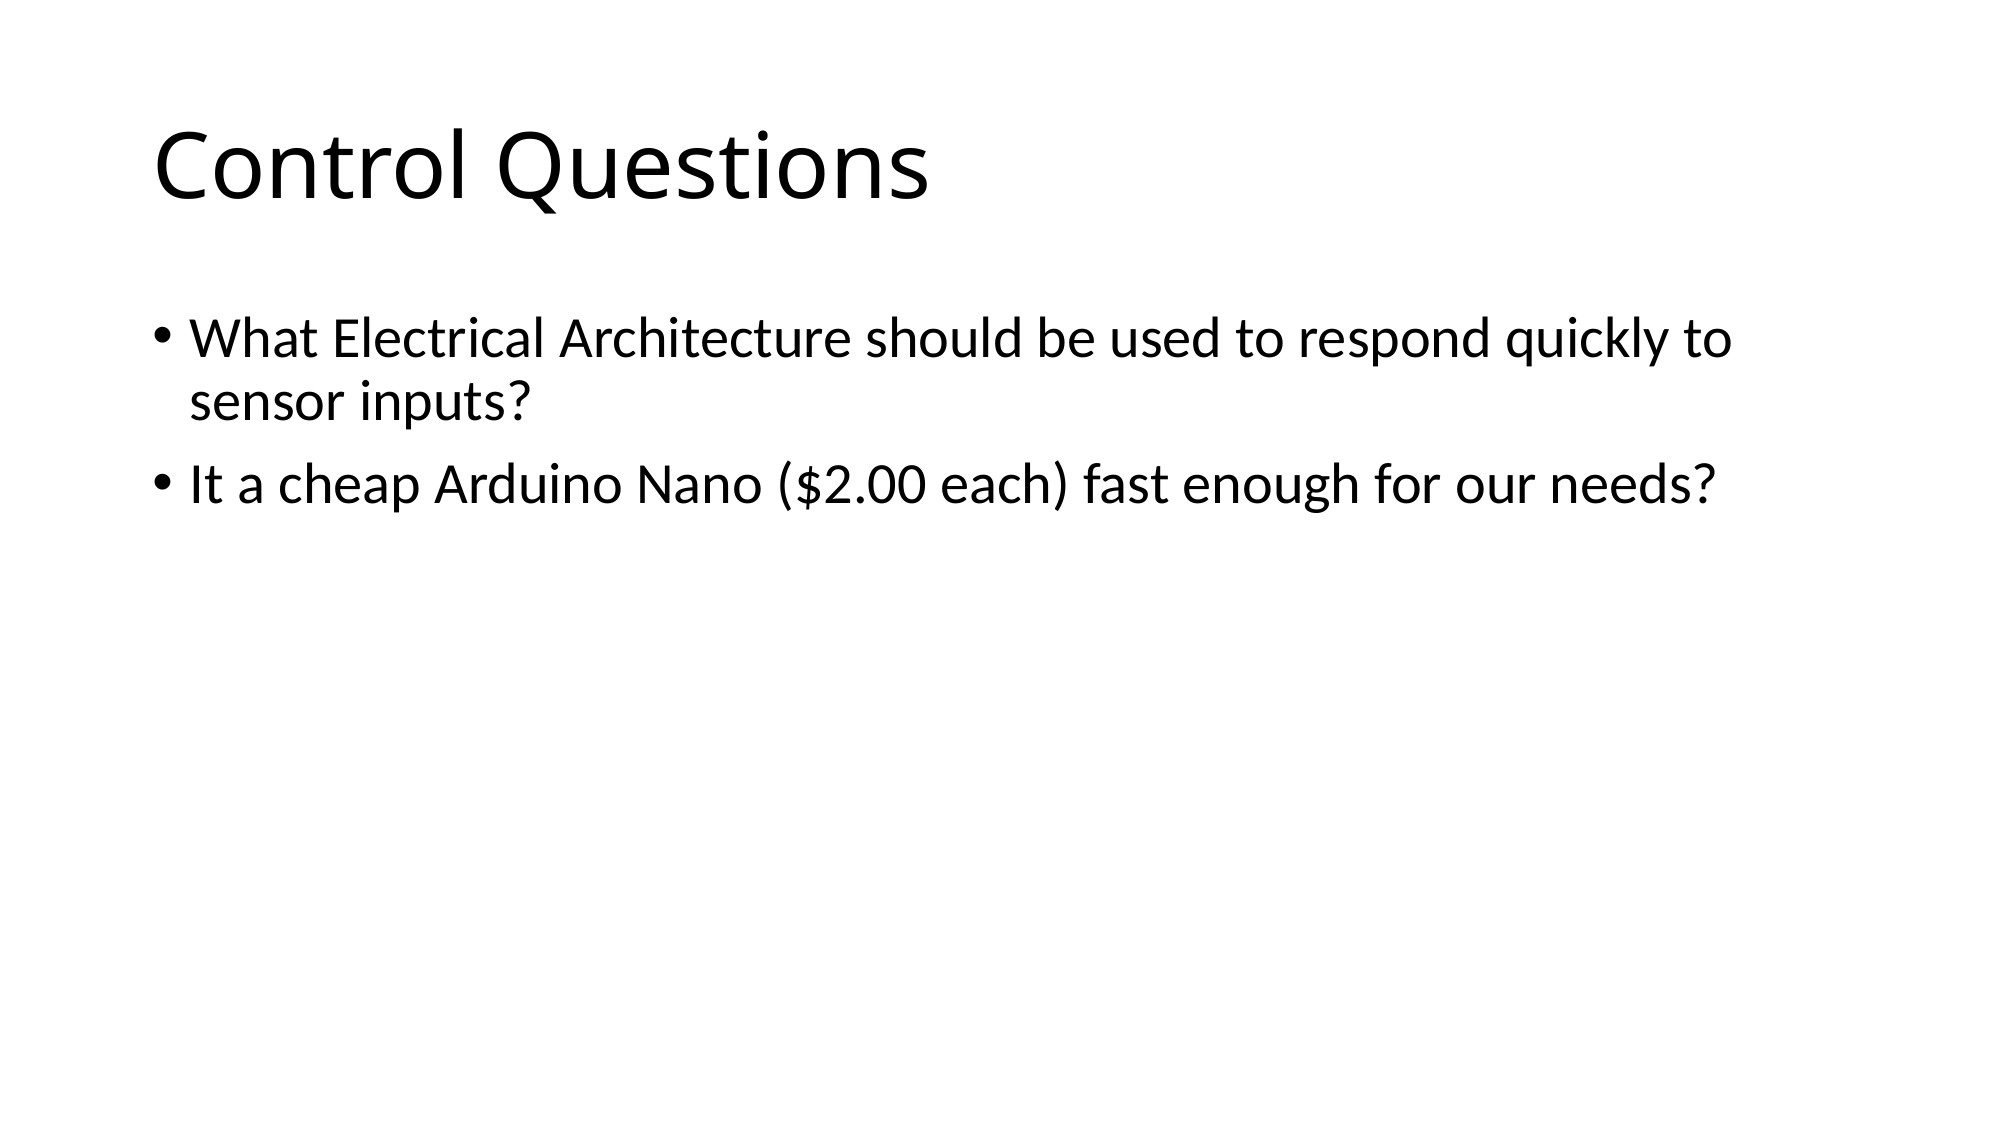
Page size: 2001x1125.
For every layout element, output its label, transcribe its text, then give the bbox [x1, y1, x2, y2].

list What Electrical Architecture should be used to respond quickly to sensor inputs? It a cheap Arduino Nano ($2.00 each) fast enough for our needs? [137, 299, 1863, 1014]
title Control Questions [137, 59, 1863, 278]
